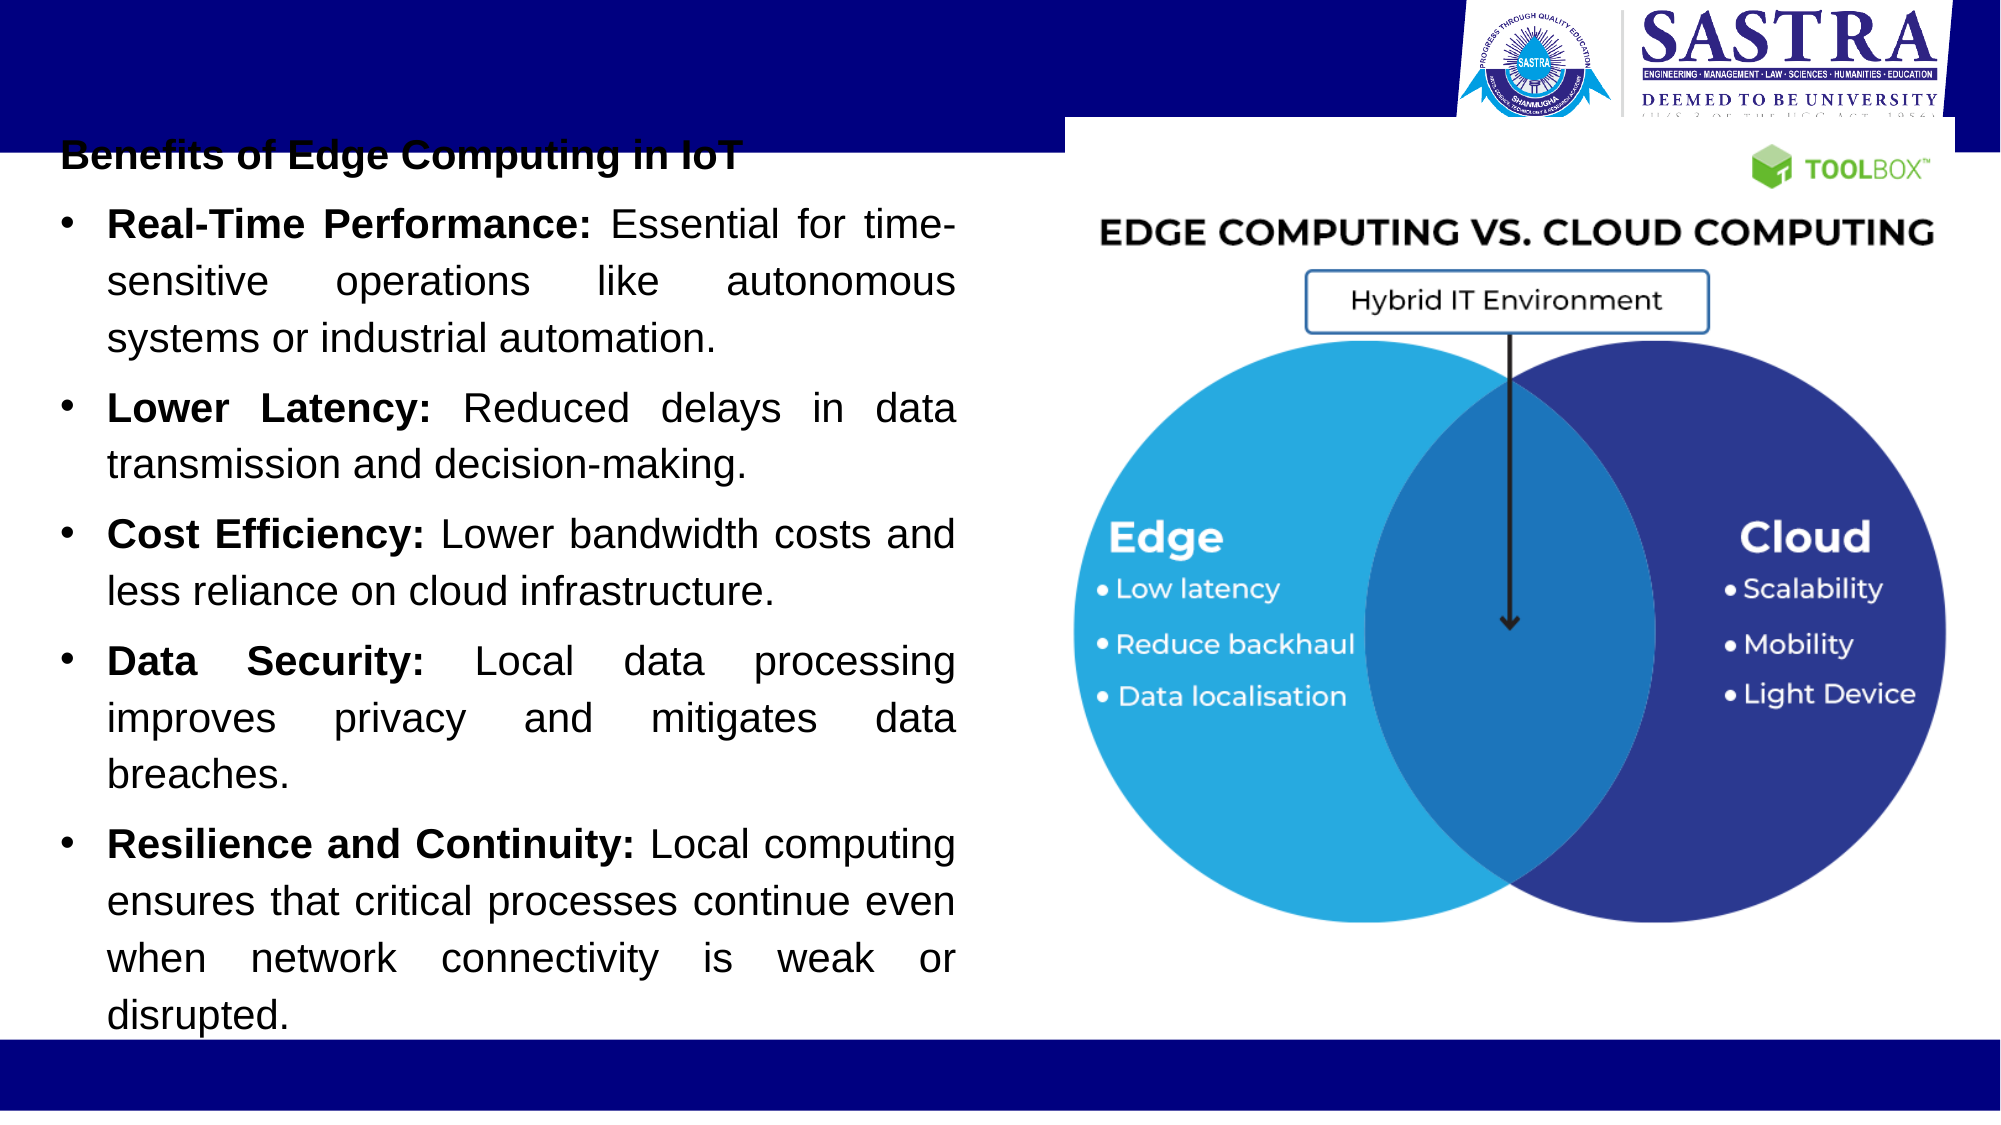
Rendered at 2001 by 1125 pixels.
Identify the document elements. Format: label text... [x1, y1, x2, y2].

text_box Benefits of Edge Computing in IoT Real-Time Performance: Essential for time-sensitive operations like autonomous systems or industrial automation. Lower Latency: Reduced delays in data transmission and decision-making. Cost Efficiency: Lower bandwidth costs and less reliance on cloud infrastructure. Data Security: Local data processing improves privacy and mitigates data breaches. Resilience and Continuity: Local computing ensures that critical processes continue even when network connectivity is weak or disrupted. [44, 112, 972, 1046]
picture [1064, 0, 1955, 1008]
